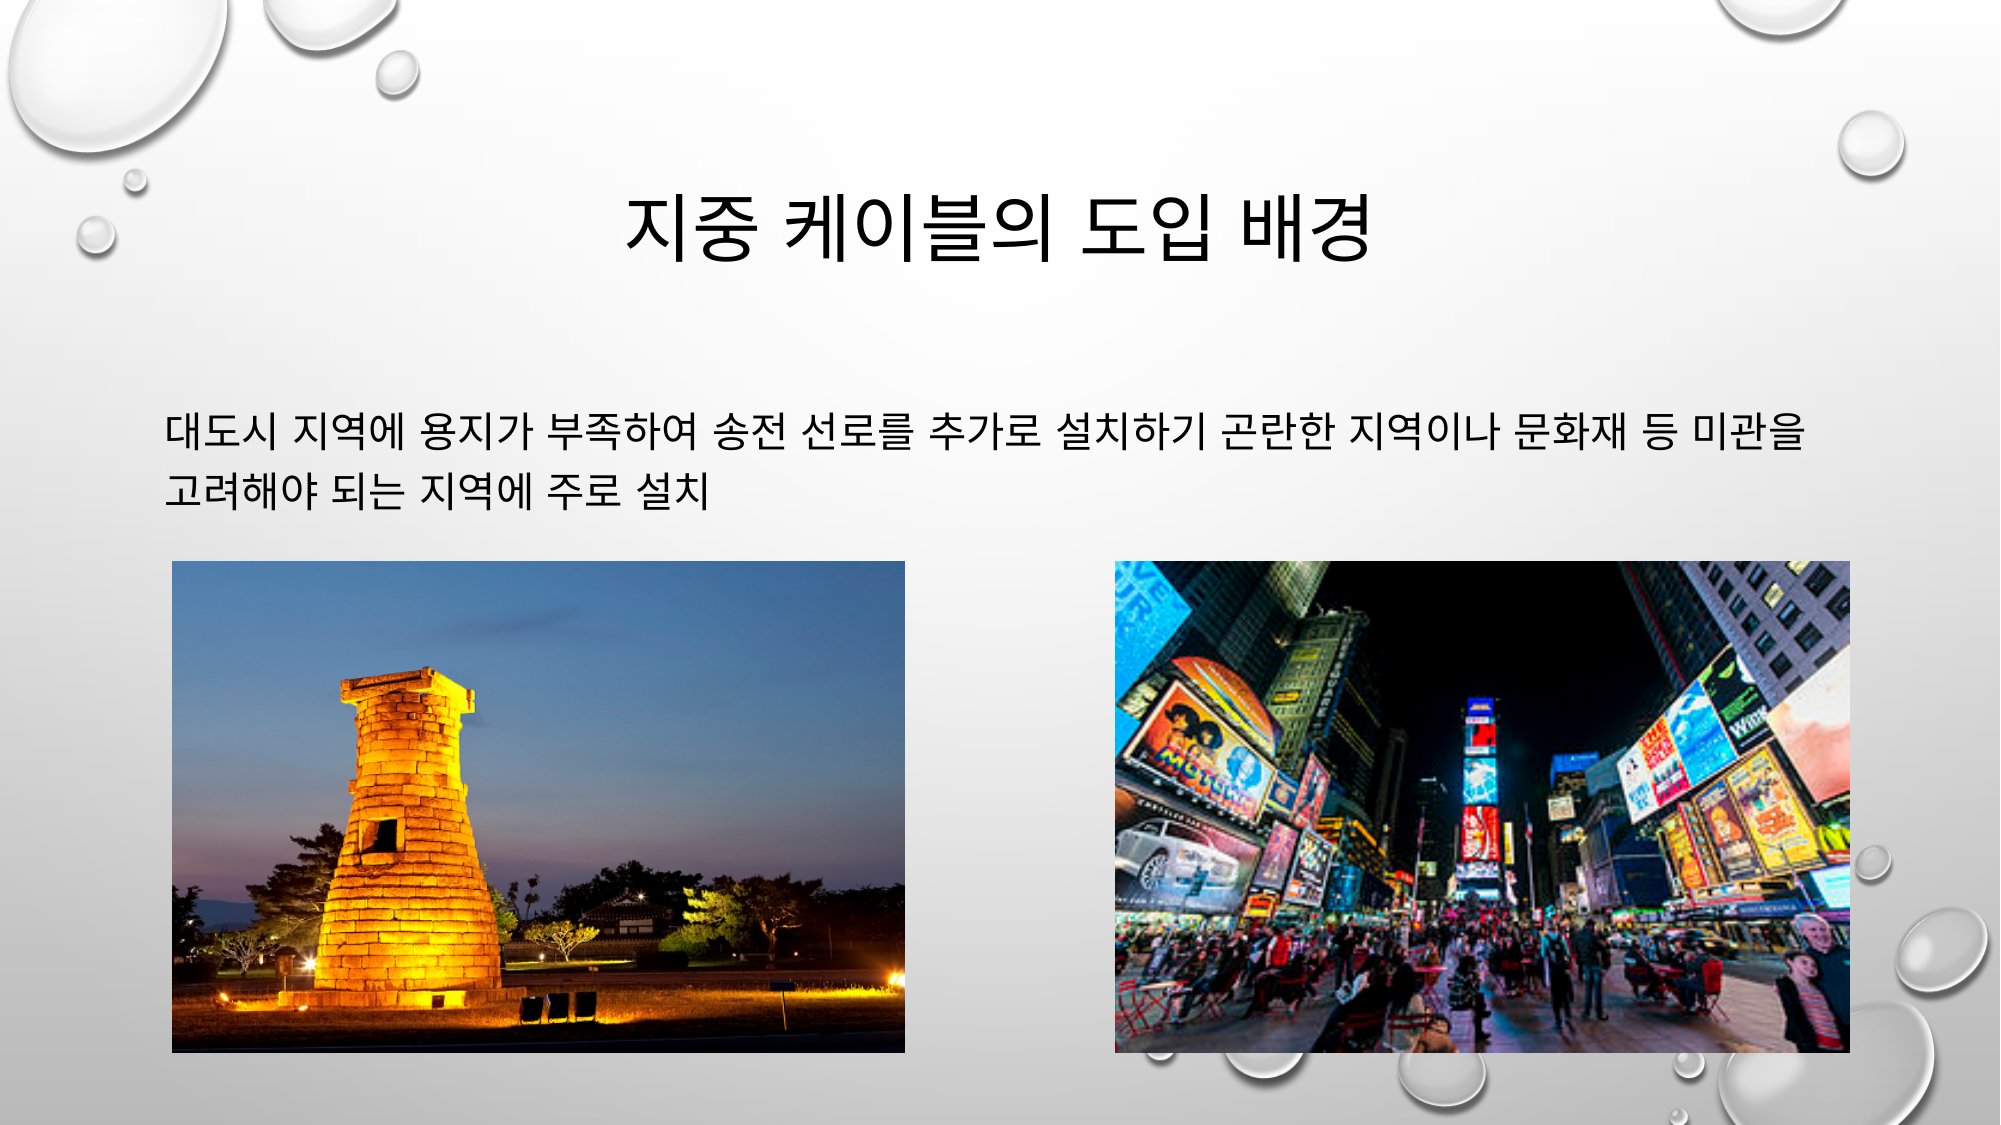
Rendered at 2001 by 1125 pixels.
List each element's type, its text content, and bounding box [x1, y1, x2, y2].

list 대도시 지역에 용지가 부족하여 송전 선로를 추가로 설치하기 곤란한 지역이나 문화재 등 미관을 고려해야 되는 지역에 주로 설치 [149, 388, 1850, 950]
title 지중 케이블의 도입 배경 [149, 101, 1851, 364]
picture [0, 0, 2000, 1125]
